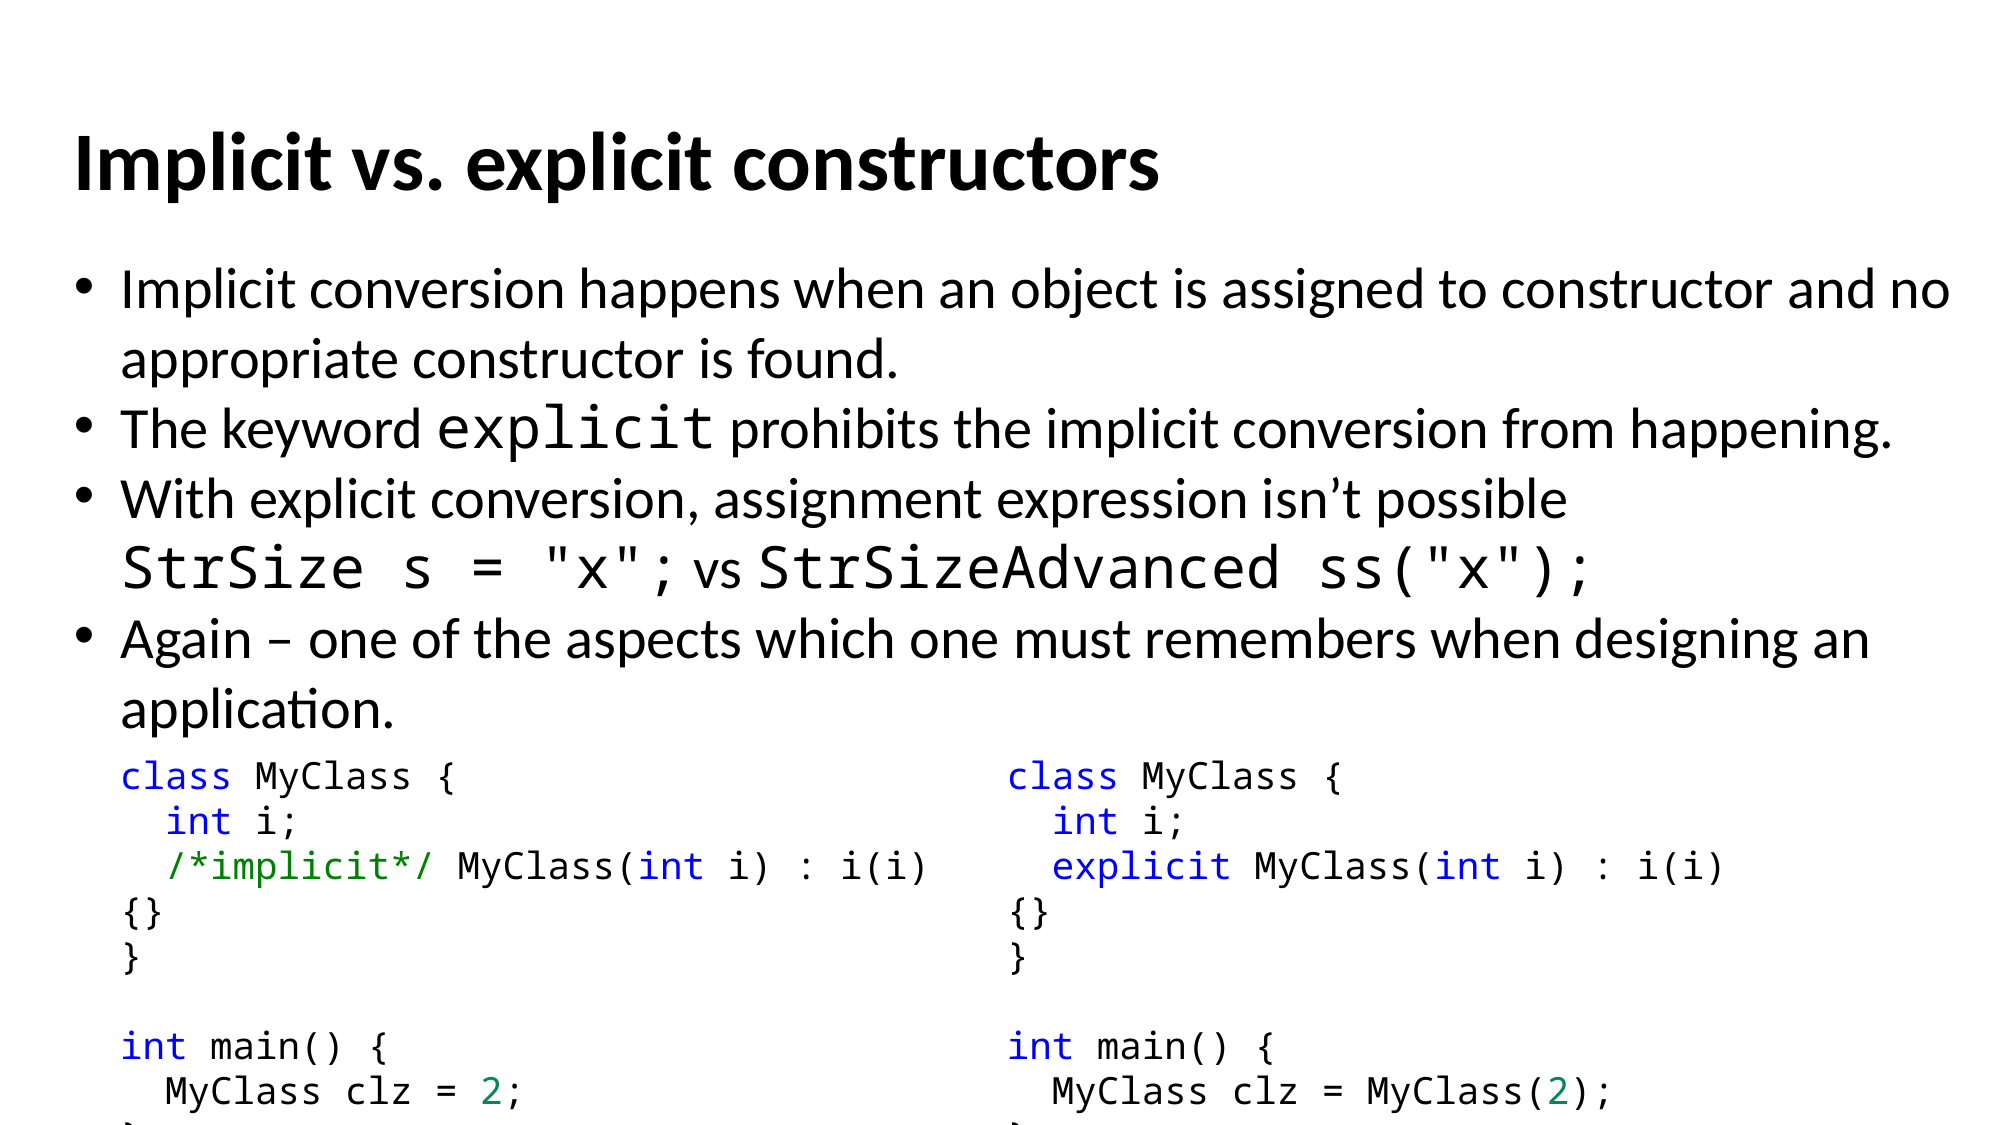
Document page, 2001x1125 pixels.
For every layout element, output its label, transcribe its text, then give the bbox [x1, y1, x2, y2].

text_box Implicit vs. explicit constructors [0, 0, 2000, 215]
text_box class MyClass { int i; explicit MyClass(int i) : i(i) {} } int main() { MyClass clz = MyClass(2); } [992, 745, 1792, 1125]
text_box class MyClass { int i; /*implicit*/ MyClass(int i) : i(i) {} } int main() { MyClass clz = 2; } [105, 745, 985, 1125]
text_box Implicit conversion happens when an object is assigned to constructor and no appropriate constructor is found. The keyword explicit prohibits the implicit conversion from happening. With explicit conversion, assignment expression isn’t possible StrSize s = "x"; vs StrSizeAdvanced ss("x"); Again – one of the aspects which one must remembers when designing an application. [0, 242, 2000, 748]
